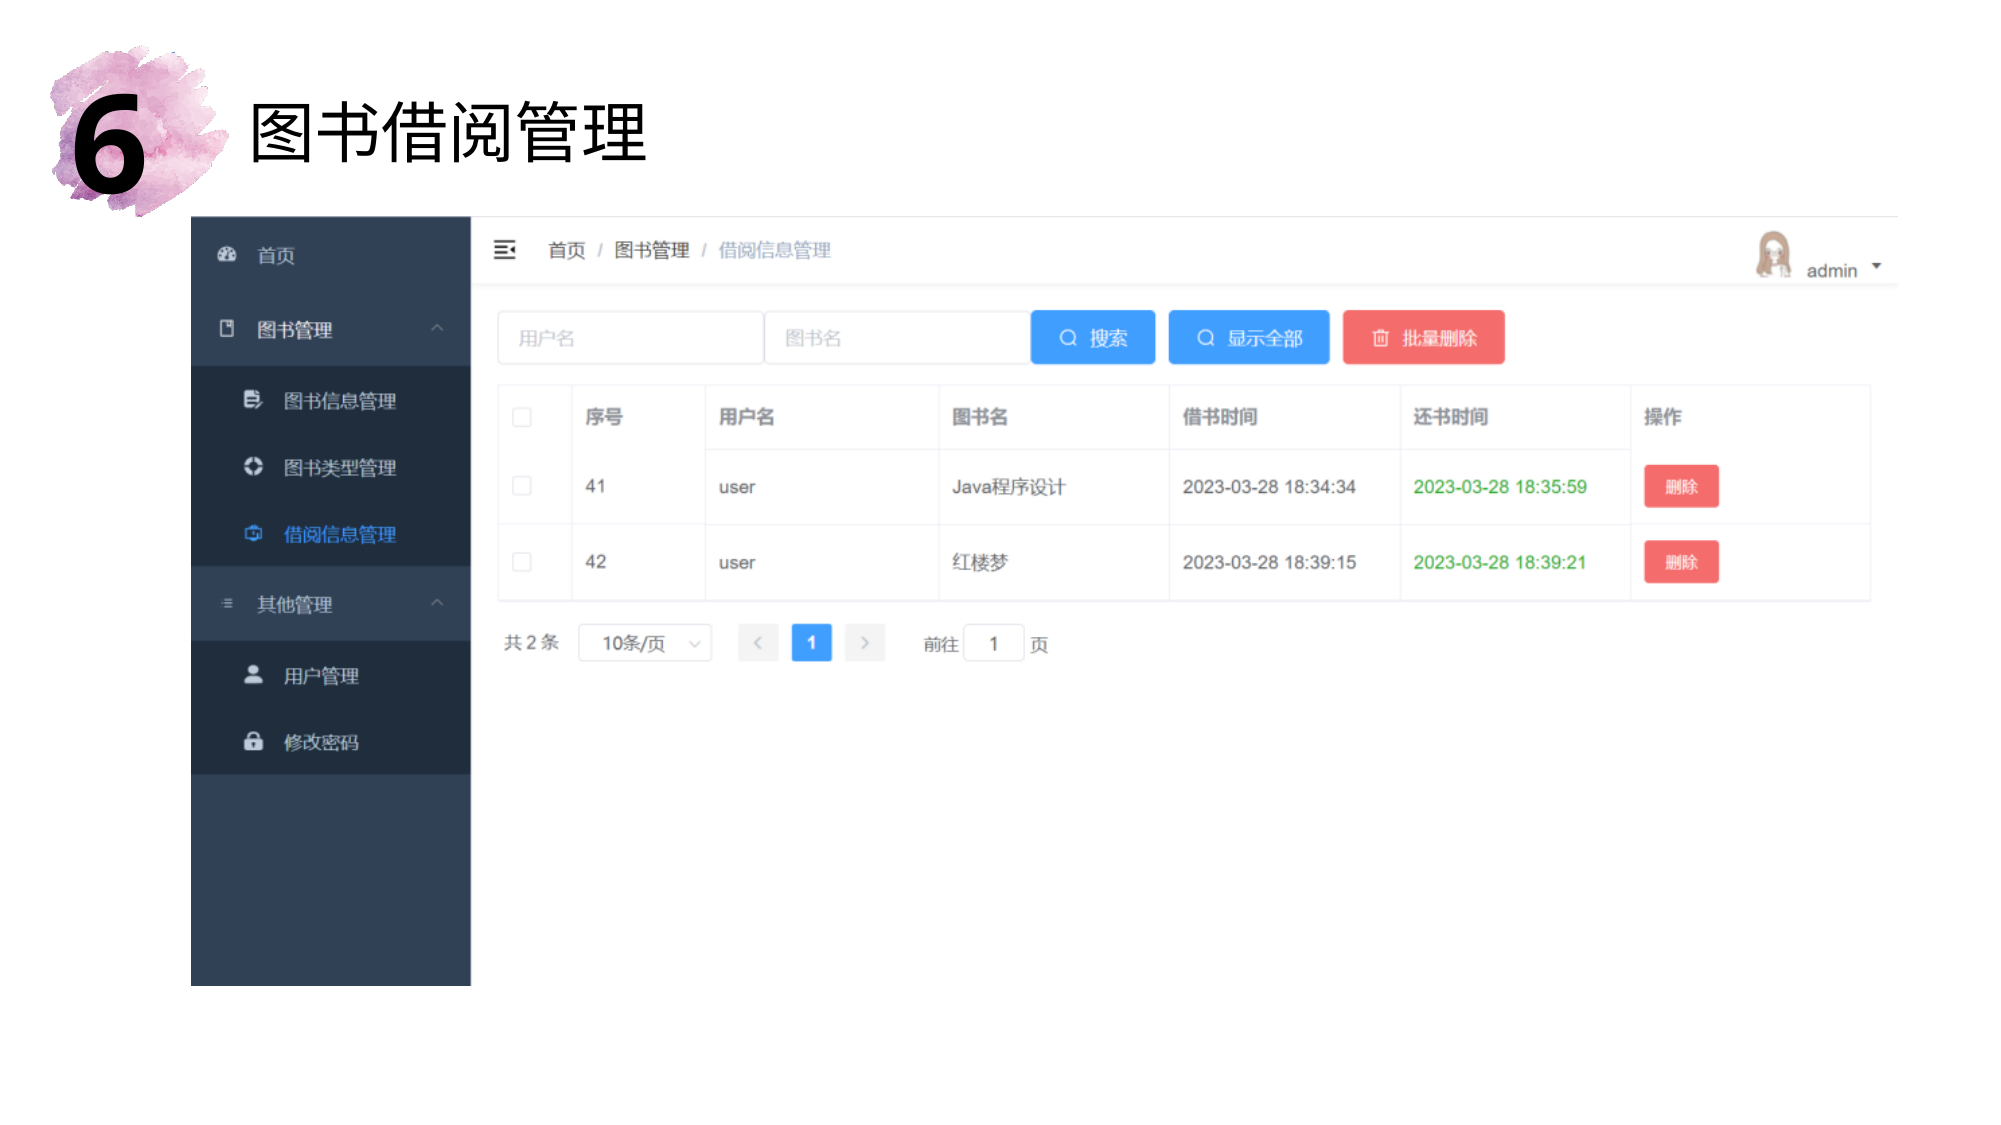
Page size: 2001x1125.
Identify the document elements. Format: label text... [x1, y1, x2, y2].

text_box 图书借阅管理 [233, 83, 674, 178]
picture [191, 216, 1898, 986]
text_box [50, 45, 229, 230]
